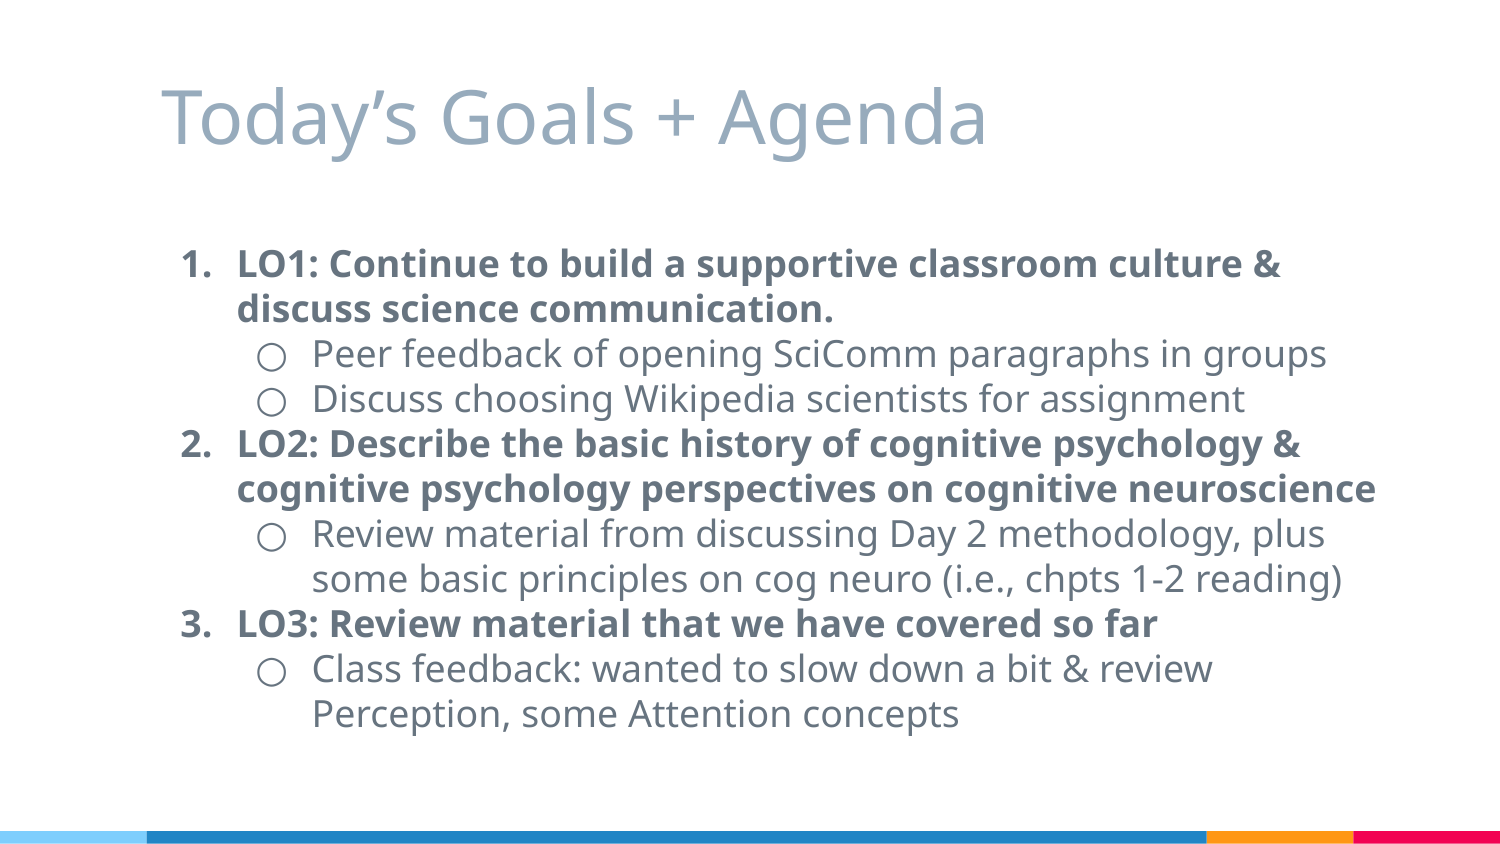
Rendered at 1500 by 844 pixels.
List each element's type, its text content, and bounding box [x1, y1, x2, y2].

title Today’s Goals + Agenda [146, 33, 1207, 175]
list LO1: Continue to build a supportive classroom culture & discuss science communication. Peer feedback of opening SciComm paragraphs in groups Discuss choosing Wikipedia scientists for assignment LO2: Describe the basic history of cognitive psychology & cognitive psychology perspectives on cognitive neuroscience Review material from discussing Day 2 methodology, plus some basic principles on cog neuro (i.e., chpts 1-2 reading) LO3: Review material that we have covered so far Class feedback: wanted to slow down a bit & review Perception, some Attention concepts [146, 225, 1427, 809]
